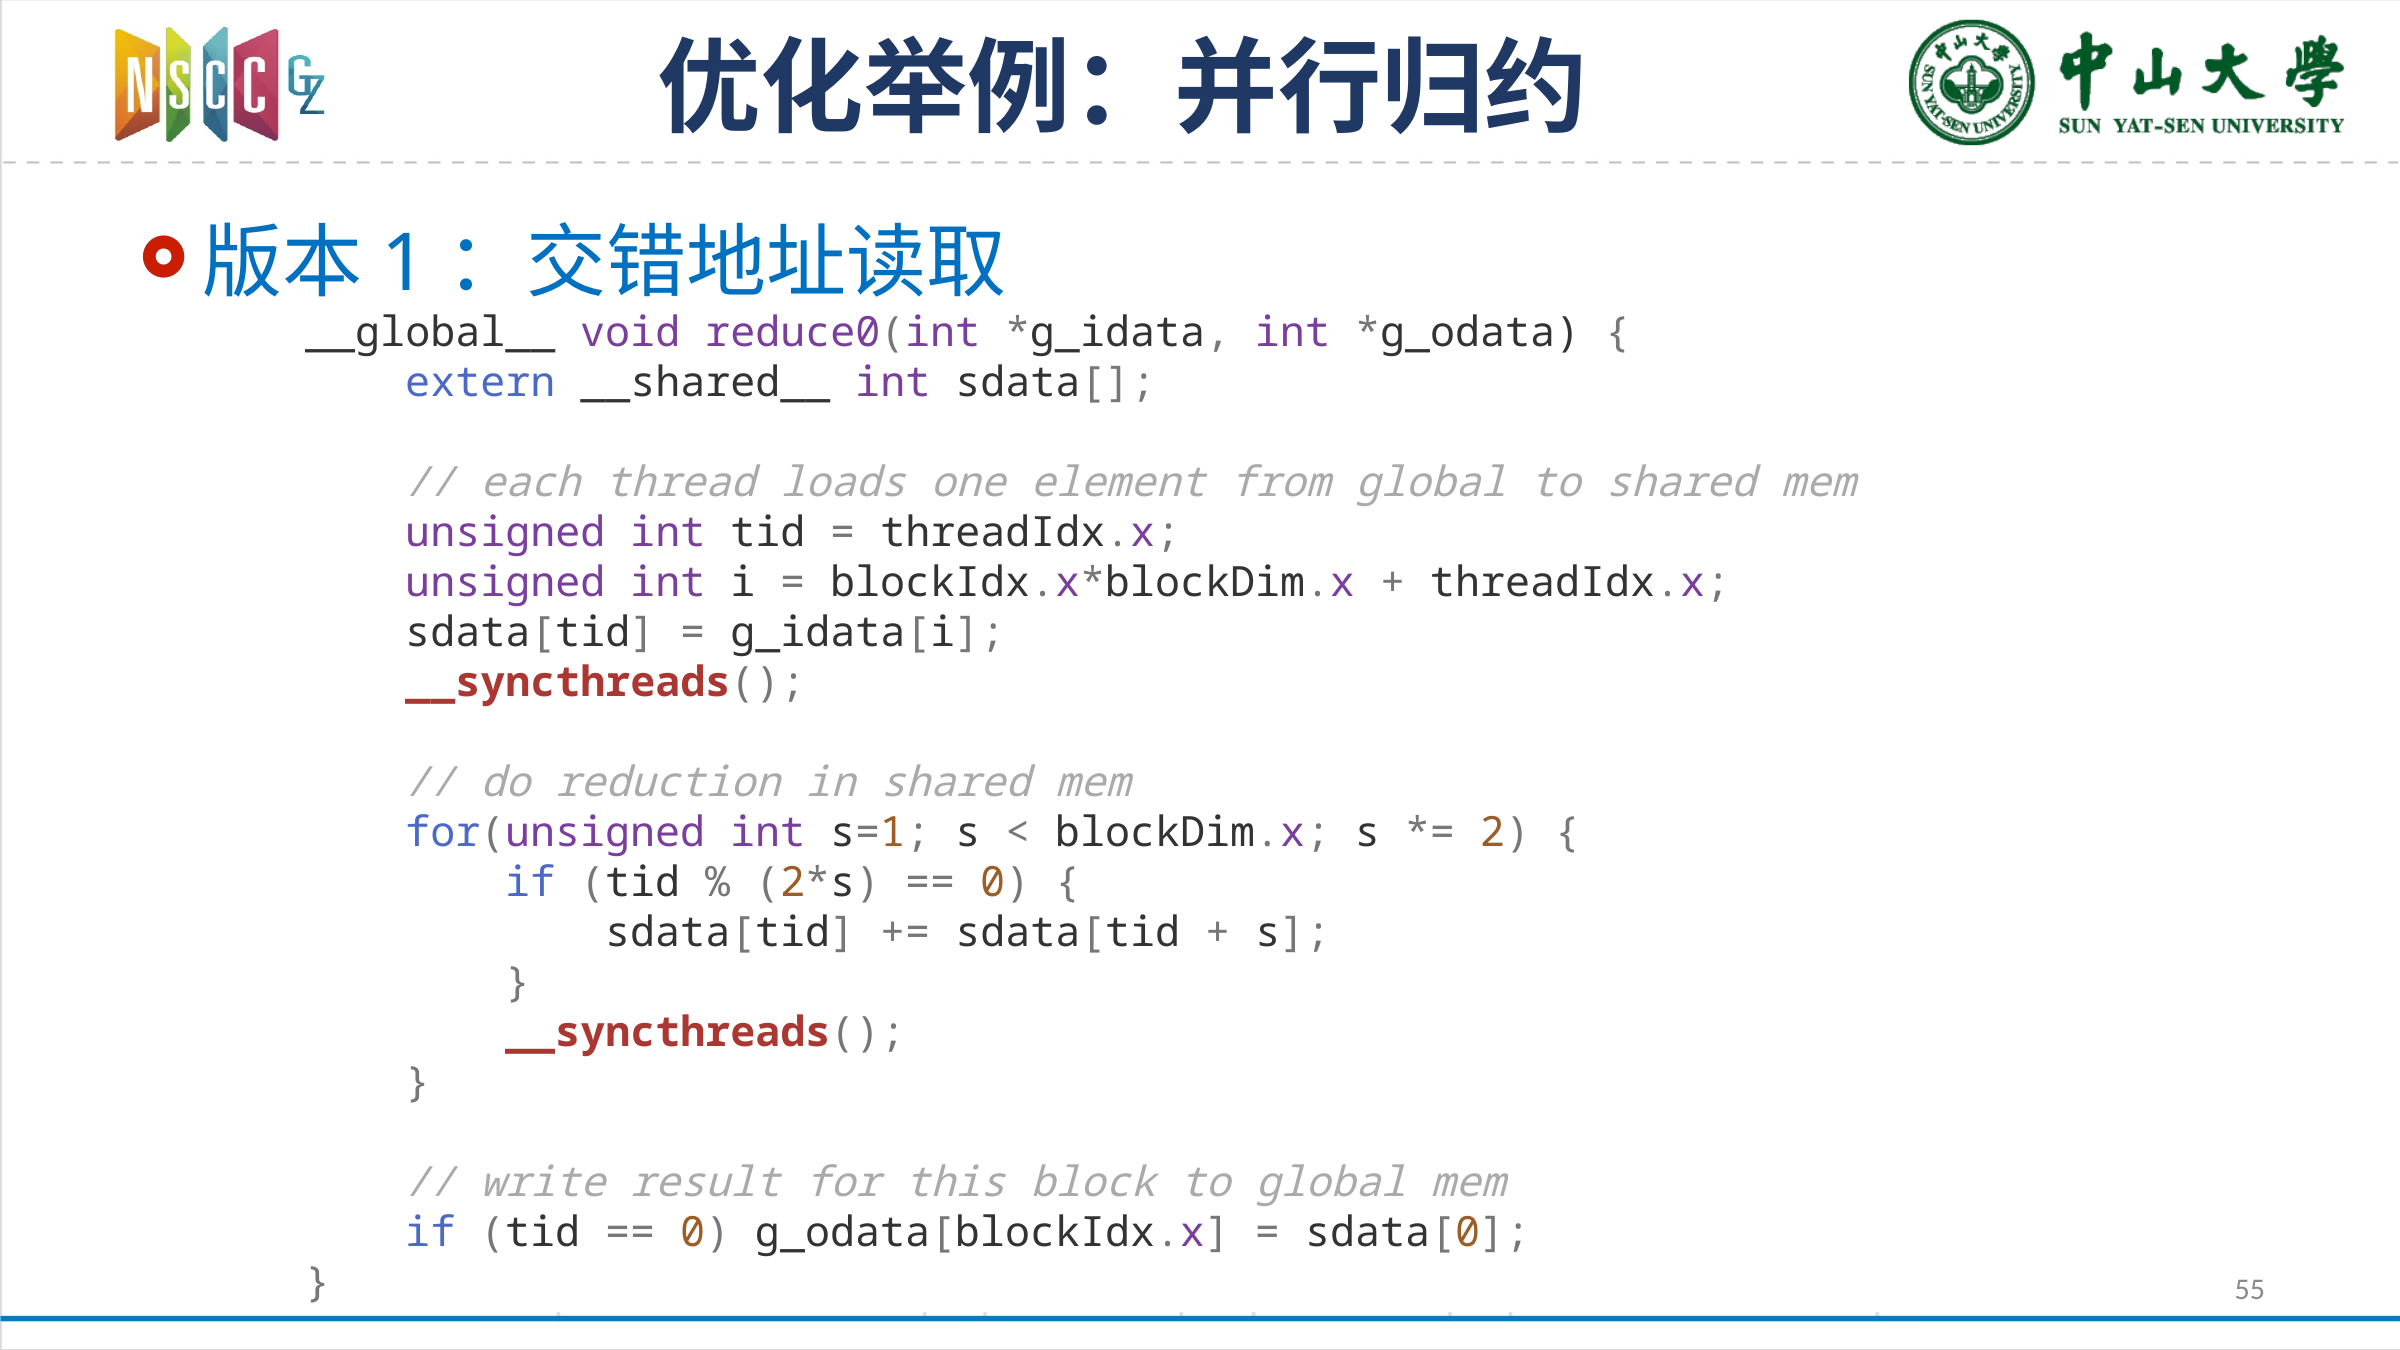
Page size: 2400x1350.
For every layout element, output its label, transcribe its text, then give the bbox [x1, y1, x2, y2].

text_box __global__ void reduce0(int *g_idata, int *g_odata) { extern __shared__ int sdata[]; // each thread loads one element from global to shared mem unsigned int tid = threadIdx.x; unsigned int i = blockIdx.x*blockDim.x + threadIdx.x; sdata[tid] = g_idata[i]; __syncthreads(); // do reduction in shared mem for(unsigned int s=1; s < blockDim.x; s *= 2) { if (tid % (2*s) == 0) { sdata[tid] += sdata[tid + s]; } __syncthreads(); } // write result for this block to global mem if (tid == 0) g_odata[blockIdx.x] = sdata[0]; } [290, 296, 2122, 1313]
list 版本1：交错地址读取 [120, 202, 2280, 1206]
title 优化举例：并行归约 [349, 13, 1897, 153]
picture [0, 0, 2400, 1350]
slide_number 55 [1719, 1251, 2280, 1324]
